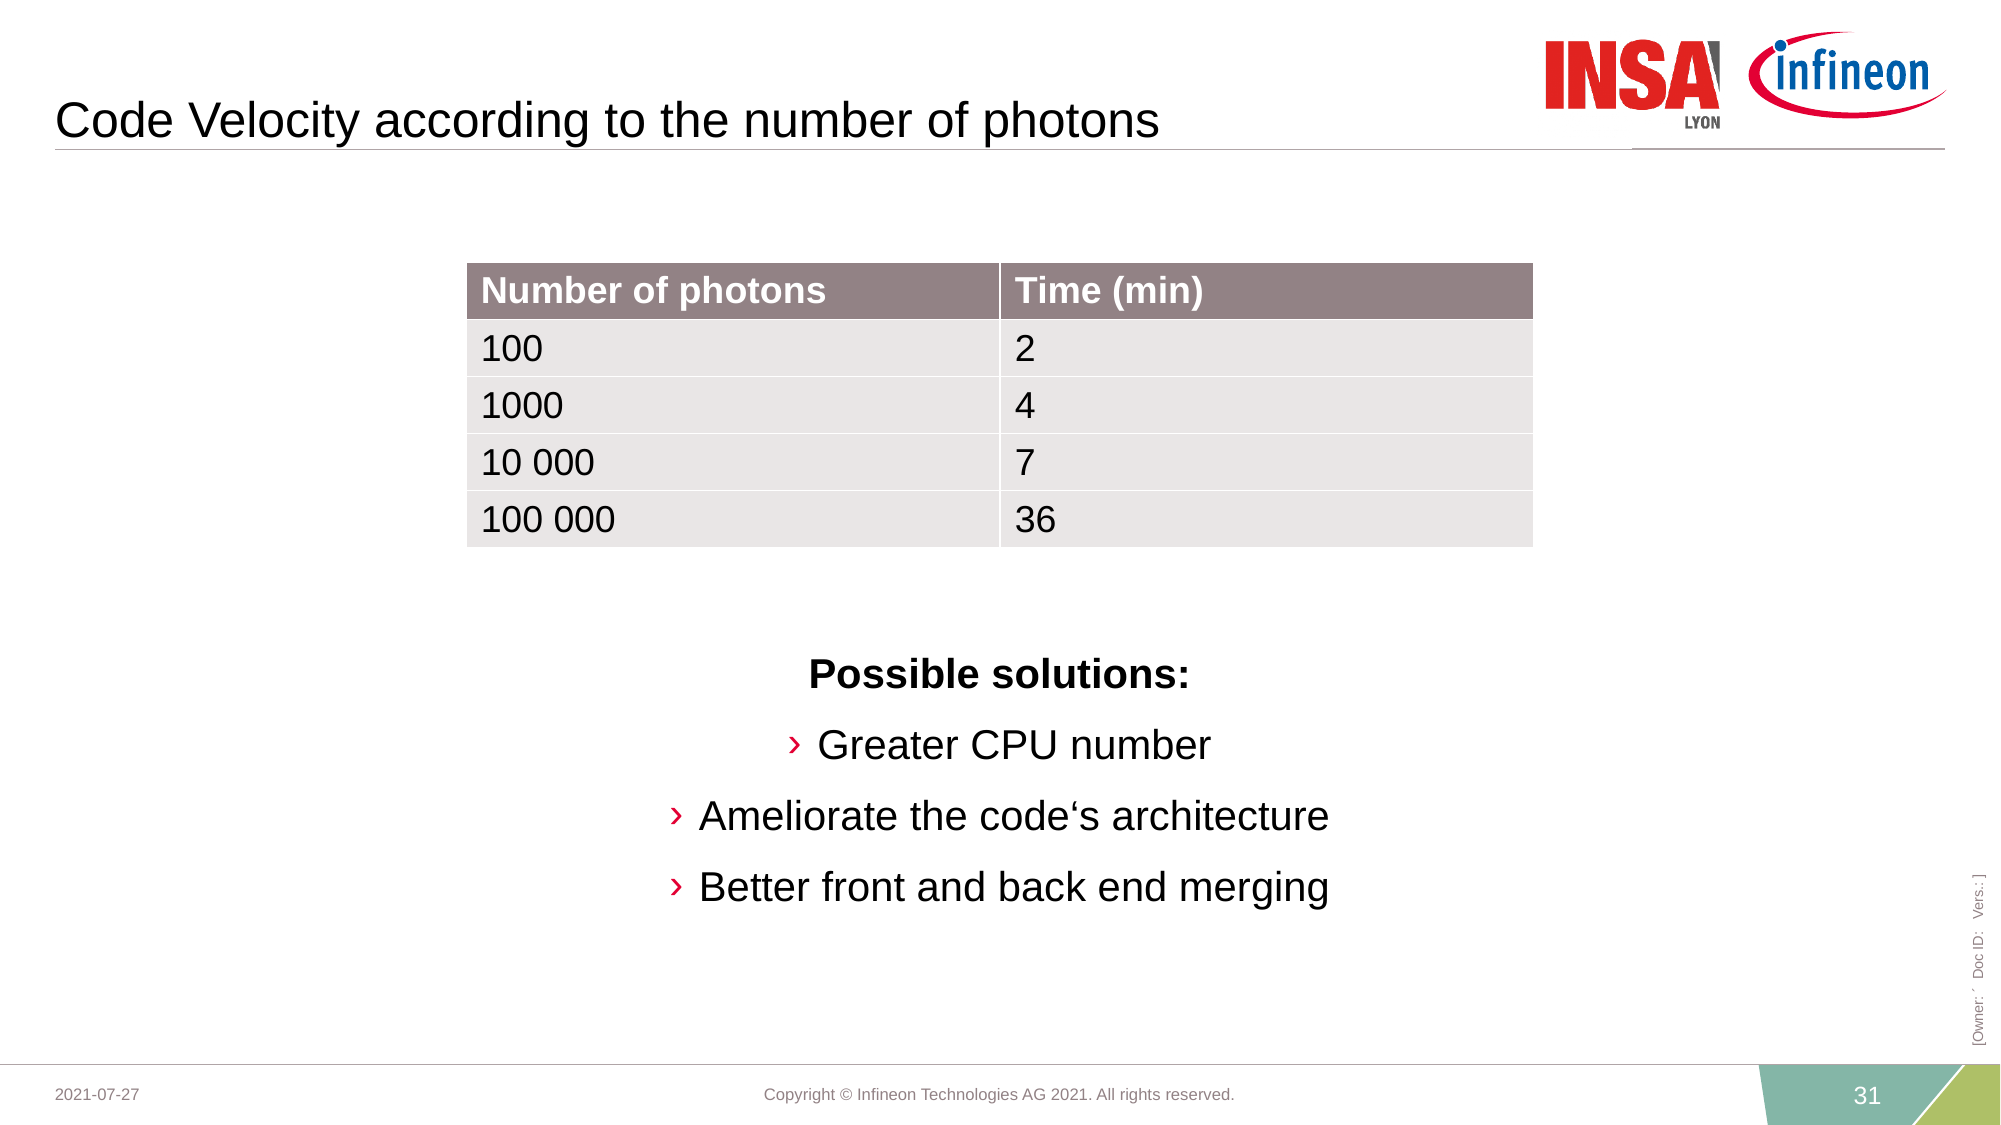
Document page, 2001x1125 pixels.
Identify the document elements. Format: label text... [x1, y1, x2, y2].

table_cell 100 000 [467, 491, 999, 547]
table_cell 7 [1001, 434, 1533, 490]
table_header Time (min) [1001, 263, 1533, 319]
table_cell 100 [467, 320, 999, 376]
table_cell 10 000 [467, 434, 999, 490]
text_box Possible solutions: Greater CPU number Ameliorate the code‘s architecture Better front and back end merging [542, 646, 1458, 1049]
table_header Number of photons [467, 263, 999, 319]
picture [1537, 30, 1727, 138]
table_cell 1000 [467, 377, 999, 433]
table_cell 4 [1001, 377, 1533, 433]
table_cell 2 [1001, 320, 1533, 376]
table_cell 36 [1001, 491, 1533, 547]
title Code Velocity according to the number of photons [55, 30, 1632, 149]
